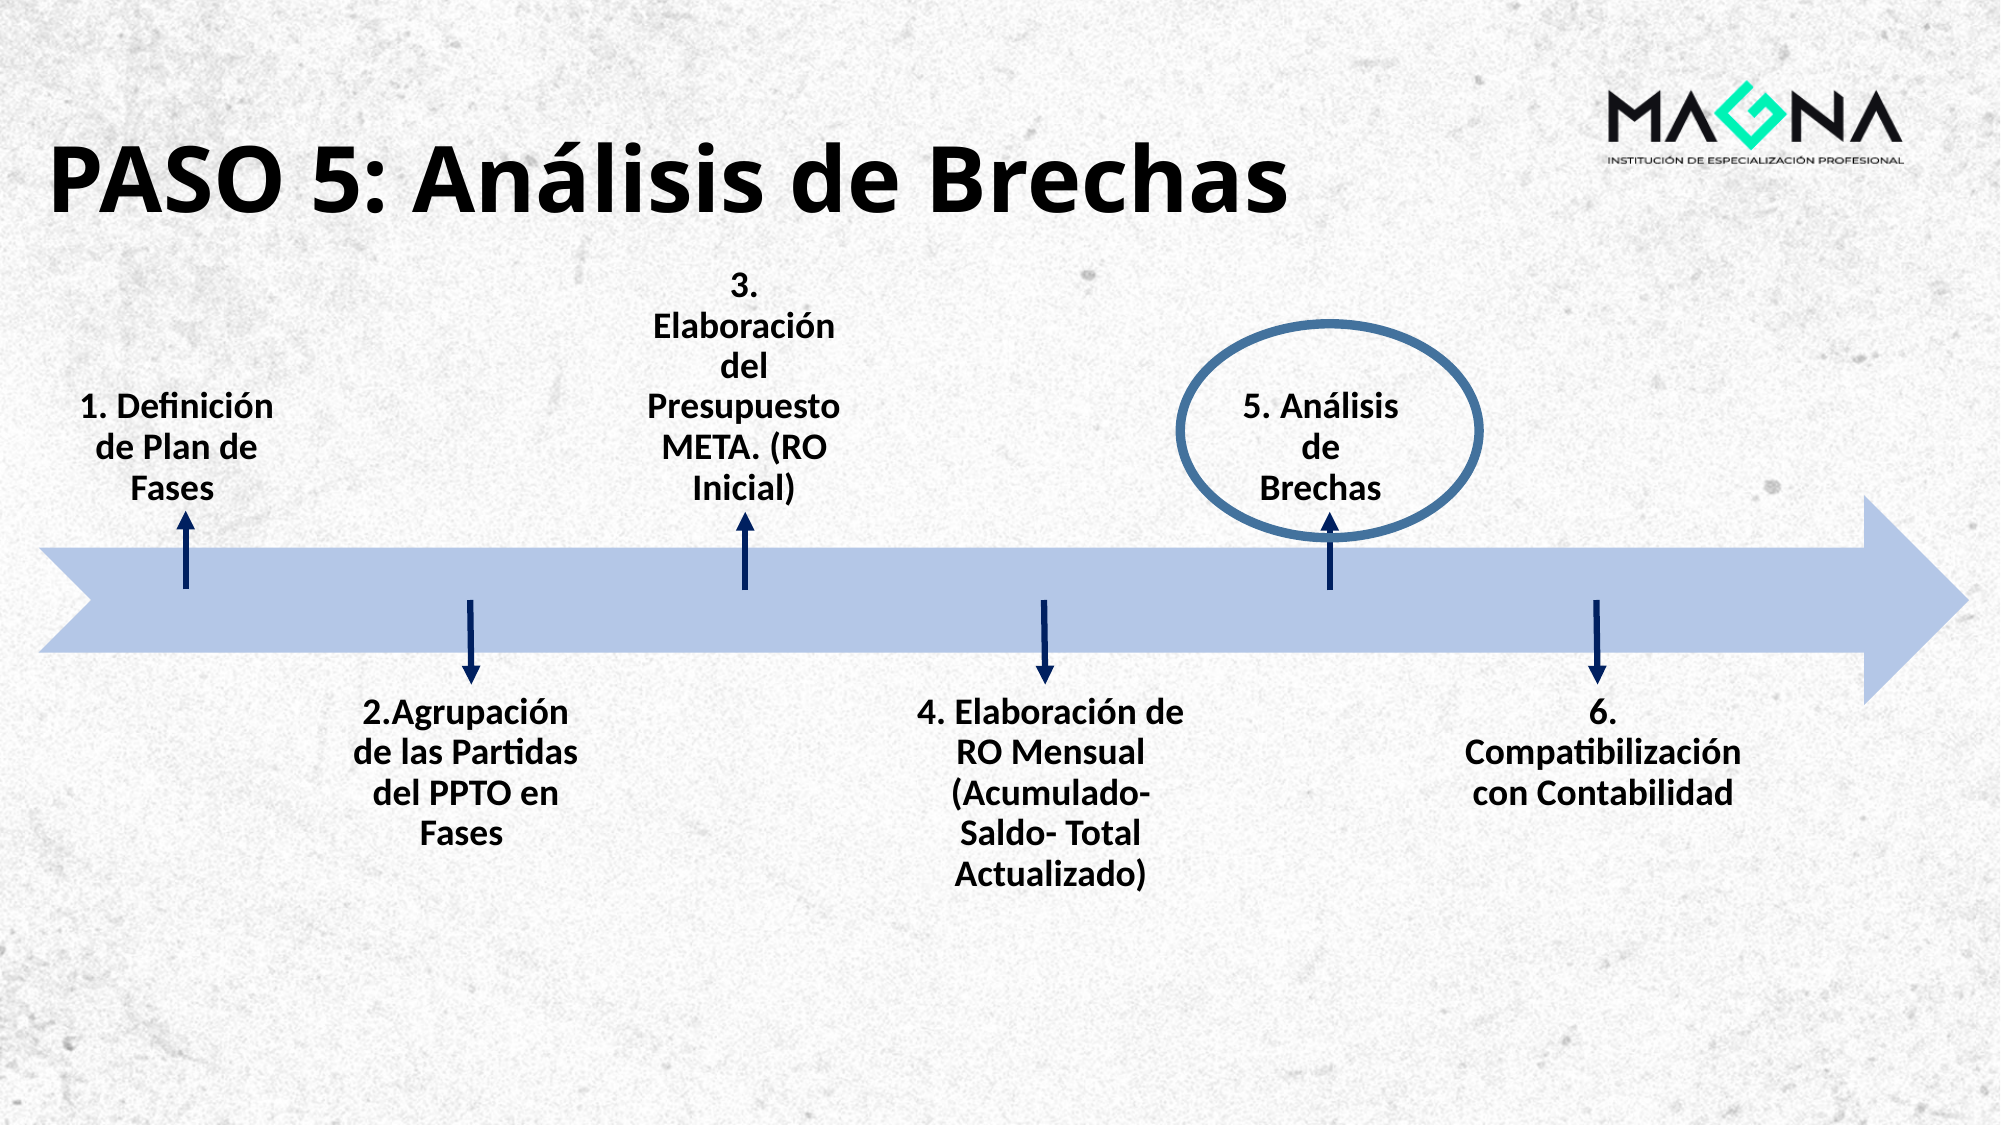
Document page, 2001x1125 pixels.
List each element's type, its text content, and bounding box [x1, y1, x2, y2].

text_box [38, 245, 1969, 955]
text_box PASO 5: Análisis de Brechas [31, 95, 1702, 247]
picture [0, 0, 2001, 1125]
